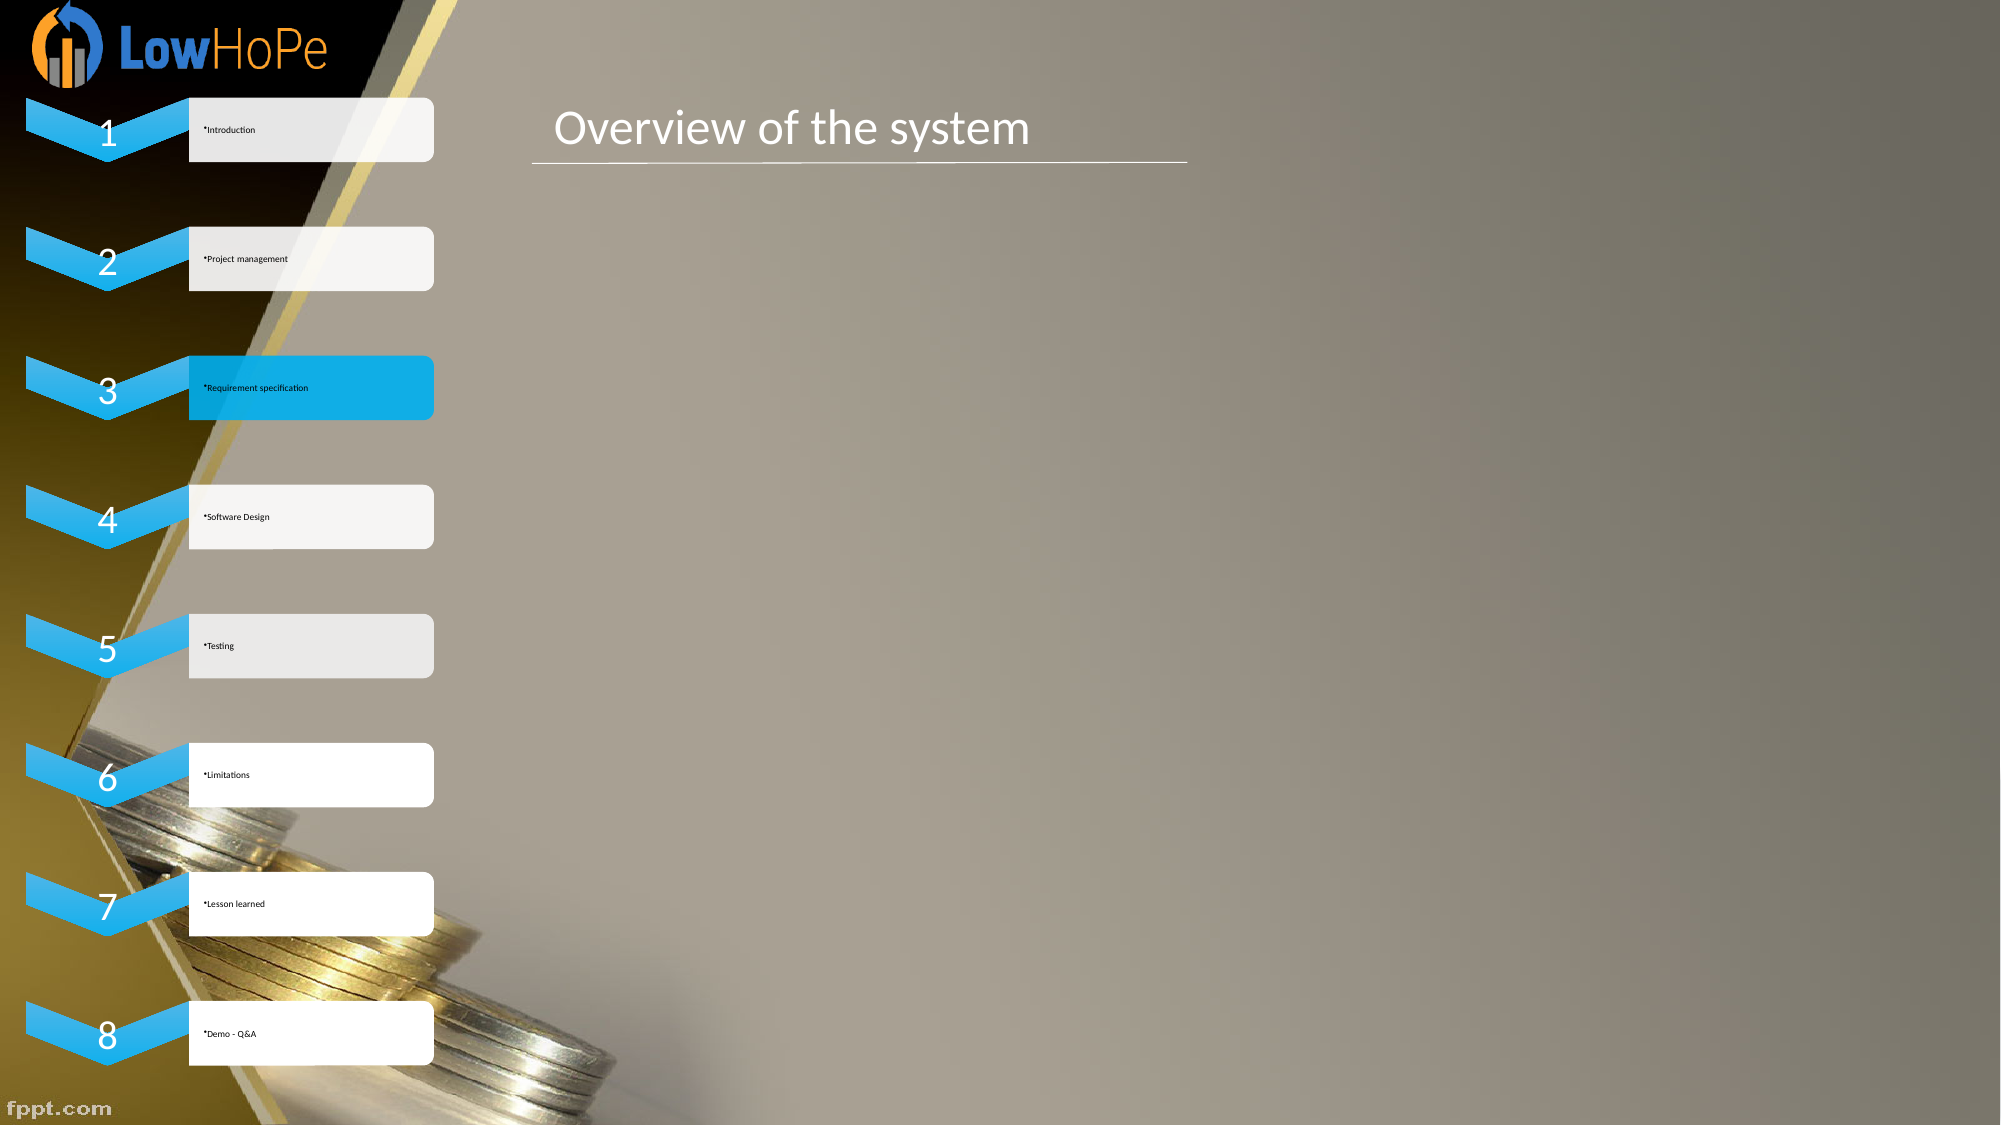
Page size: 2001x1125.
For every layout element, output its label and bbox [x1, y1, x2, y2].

text_box [25, 97, 434, 1066]
picture [0, 0, 2000, 1125]
